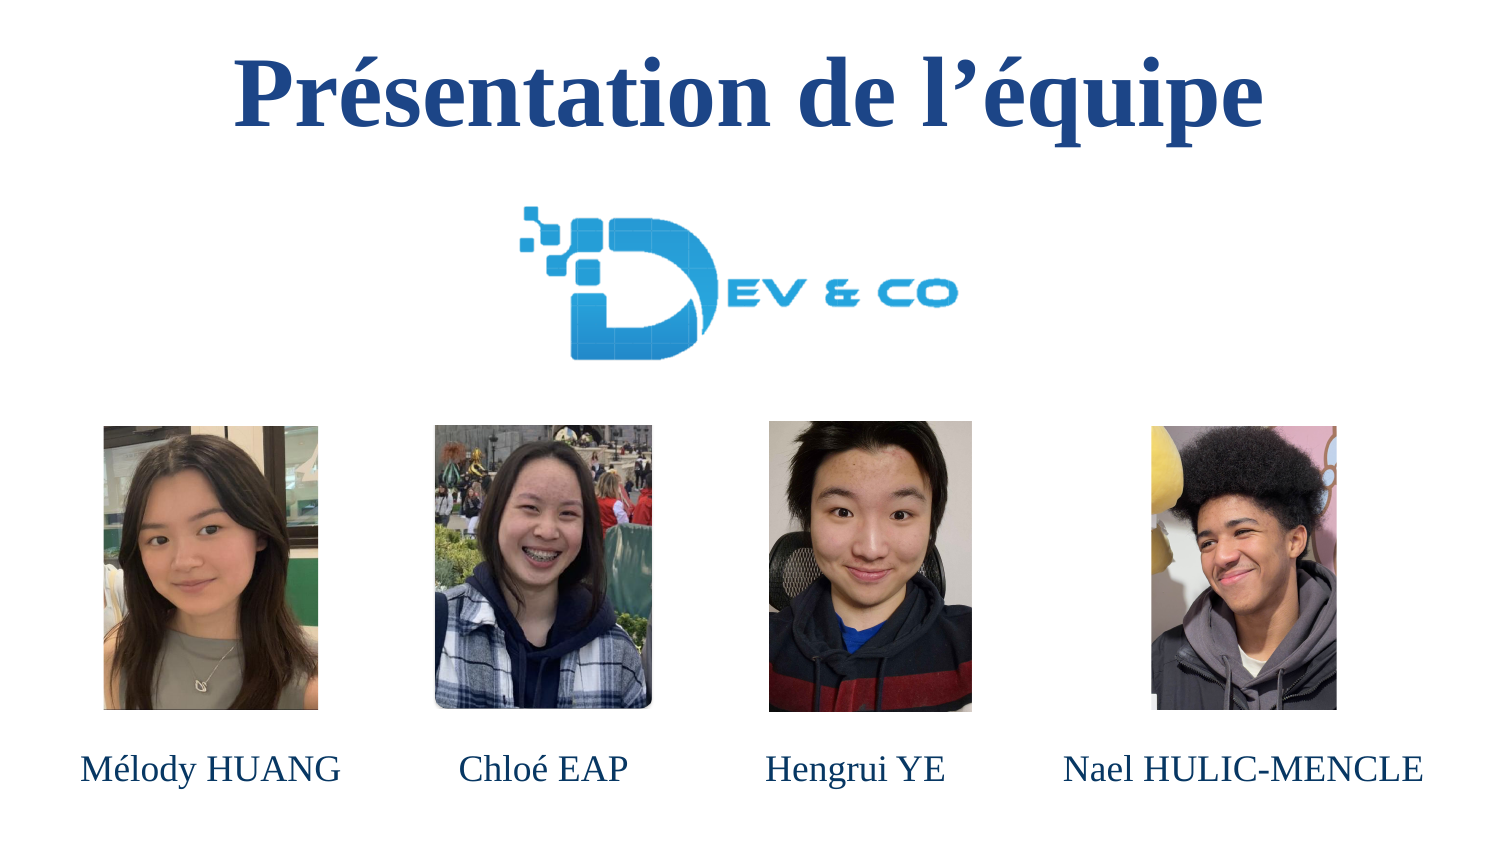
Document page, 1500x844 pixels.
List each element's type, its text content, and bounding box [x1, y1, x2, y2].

text_box Mélody HUANG [49, 725, 372, 808]
picture [103, 426, 319, 710]
text_box Hengrui YE [737, 725, 975, 808]
picture [769, 421, 972, 713]
picture [1151, 426, 1337, 710]
title Présentation de l’équipe [57, 17, 1443, 168]
picture [432, 425, 656, 709]
text_box Chloé EAP [382, 725, 705, 808]
picture [506, 179, 994, 381]
text_box Nael HULIC-MENCLE [1037, 725, 1450, 808]
